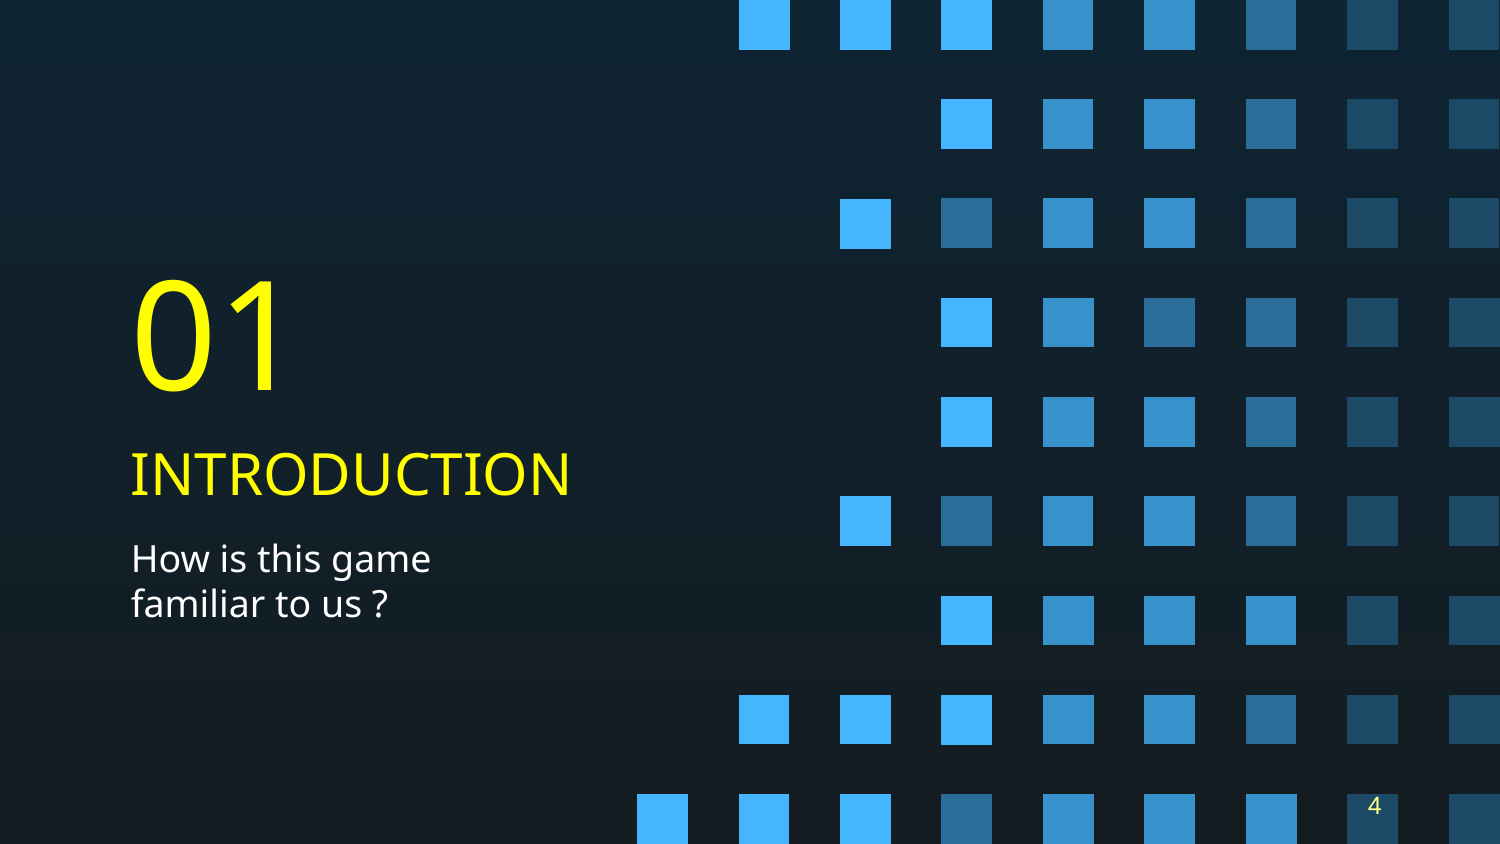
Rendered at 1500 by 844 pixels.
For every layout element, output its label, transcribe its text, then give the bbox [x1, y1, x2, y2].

title 01 [115, 248, 568, 411]
subtitle How is this game familiar to us ? [115, 522, 586, 639]
title INTRODUCTION [115, 421, 855, 538]
slide_number 4 [1059, 782, 1397, 828]
